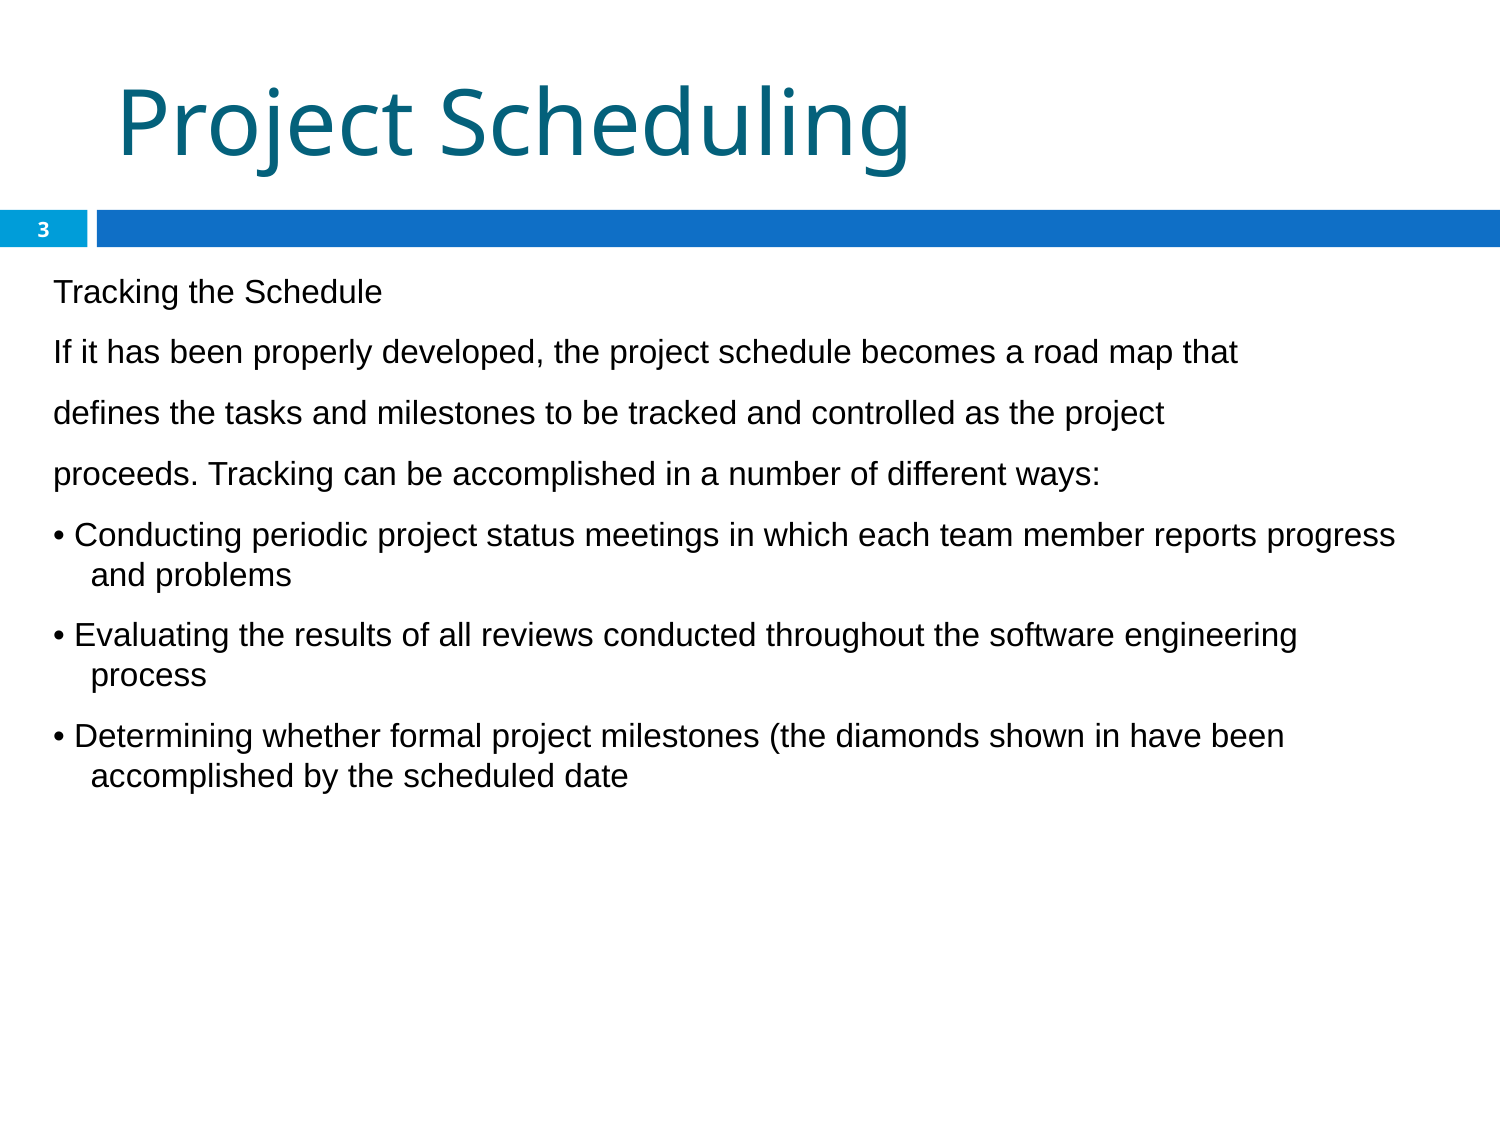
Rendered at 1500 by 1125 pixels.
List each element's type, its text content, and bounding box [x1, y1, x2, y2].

list Tracking the Schedule If it has been properly developed, the project schedule becomes a road map that defines the tasks and milestones to be tracked and controlled as the project proceeds. Tracking can be accomplished in a number of different ways: • Conducting periodic project status meetings in which each team member reports progress and problems • Evaluating the results of all reviews conducted throughout the software engineering process • Determining whether formal project milestones (the diamonds shown in have been accomplished by the scheduled date [38, 262, 1438, 1088]
slide_number 3 [0, 208, 88, 249]
title Project Scheduling [100, 37, 1438, 200]
